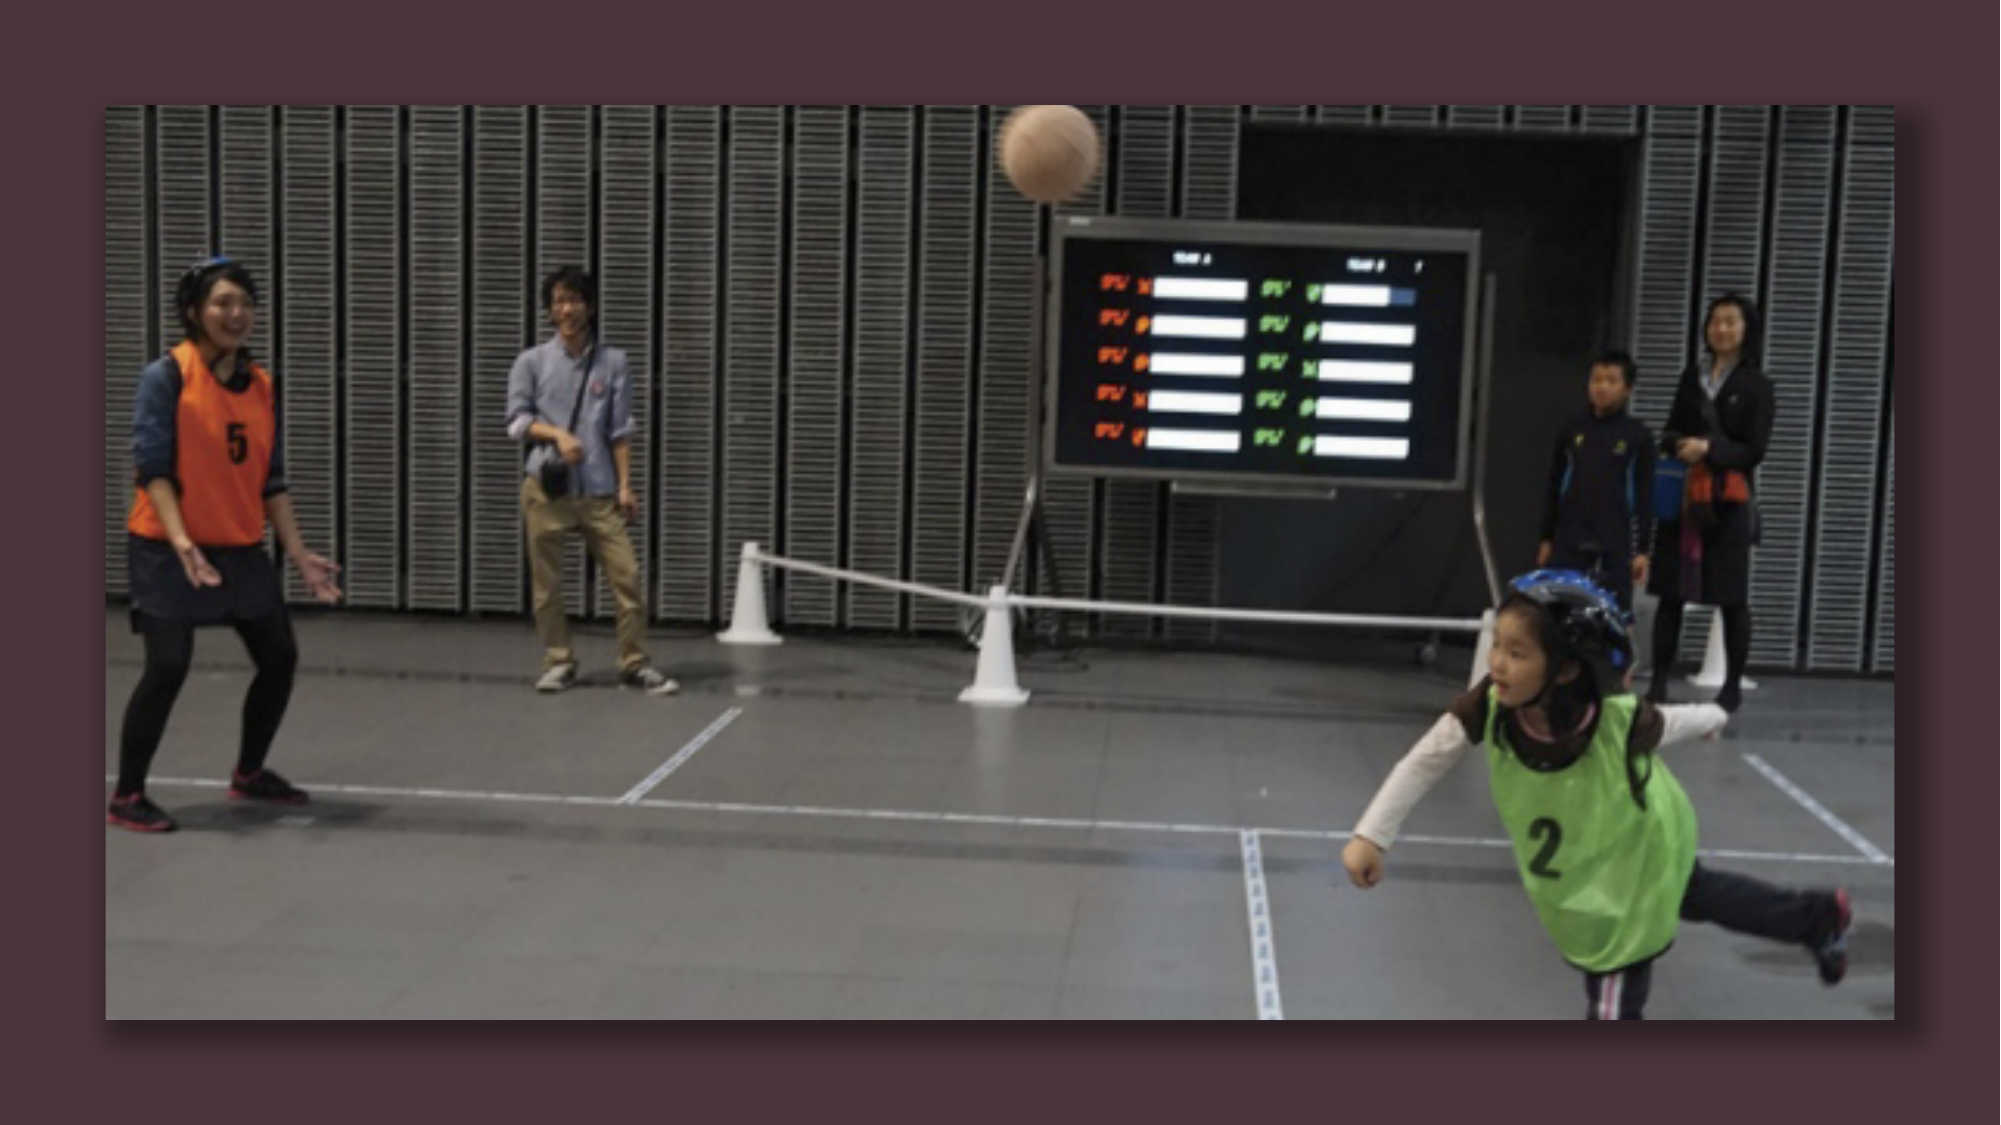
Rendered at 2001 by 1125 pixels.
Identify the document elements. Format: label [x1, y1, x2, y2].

picture [105, 105, 1895, 1020]
text_box [0, 0, 2000, 1125]
